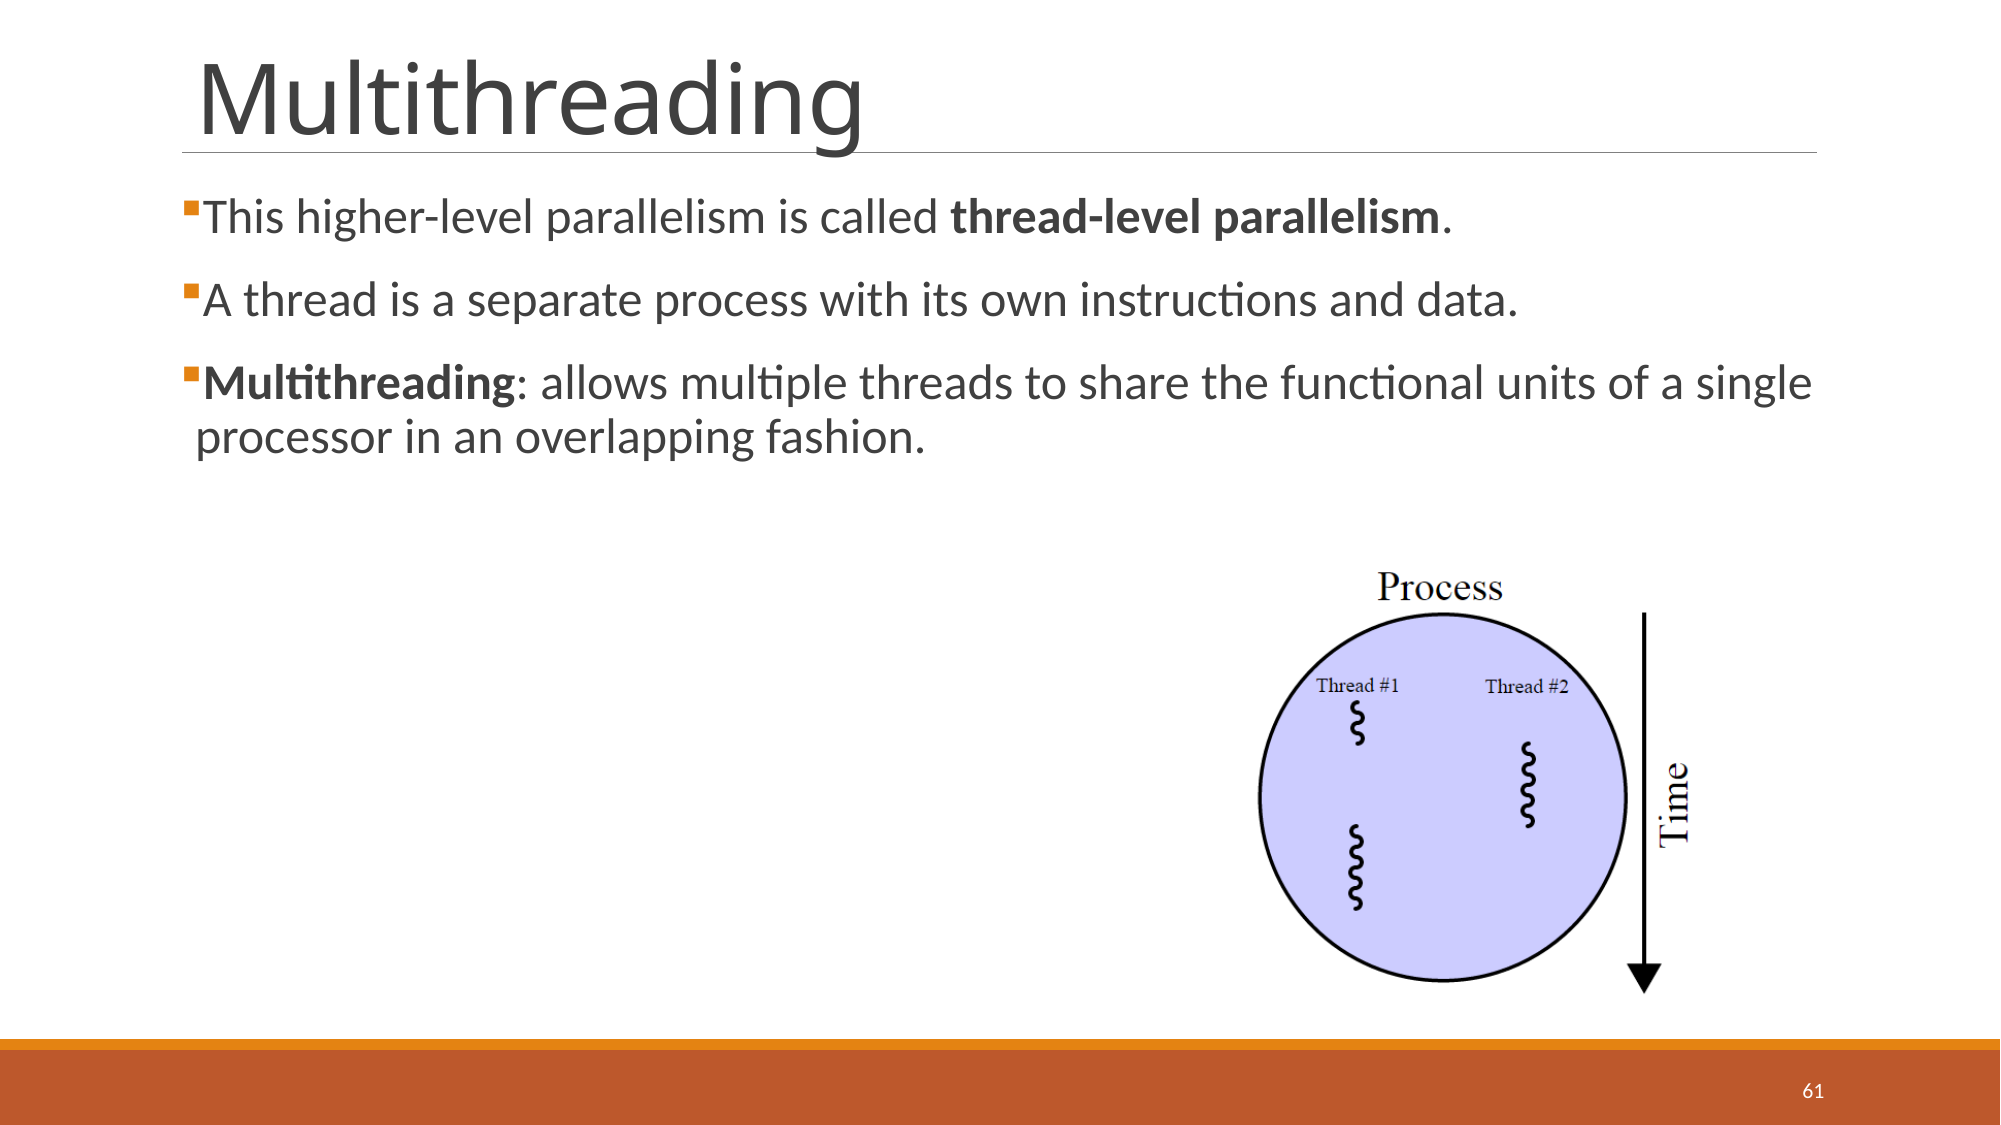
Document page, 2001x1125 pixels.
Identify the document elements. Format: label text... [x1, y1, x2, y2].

list This higher-level parallelism is called thread-level parallelism. A thread is a separate process with its own instructions and data. Multithreading: allows multiple threads to share the functional units of a single processor in an overlapping fashion. [180, 182, 1830, 963]
slide_number 61 [1624, 1059, 1840, 1120]
title Multithreading [180, 47, 1830, 163]
picture [1237, 562, 1705, 1014]
